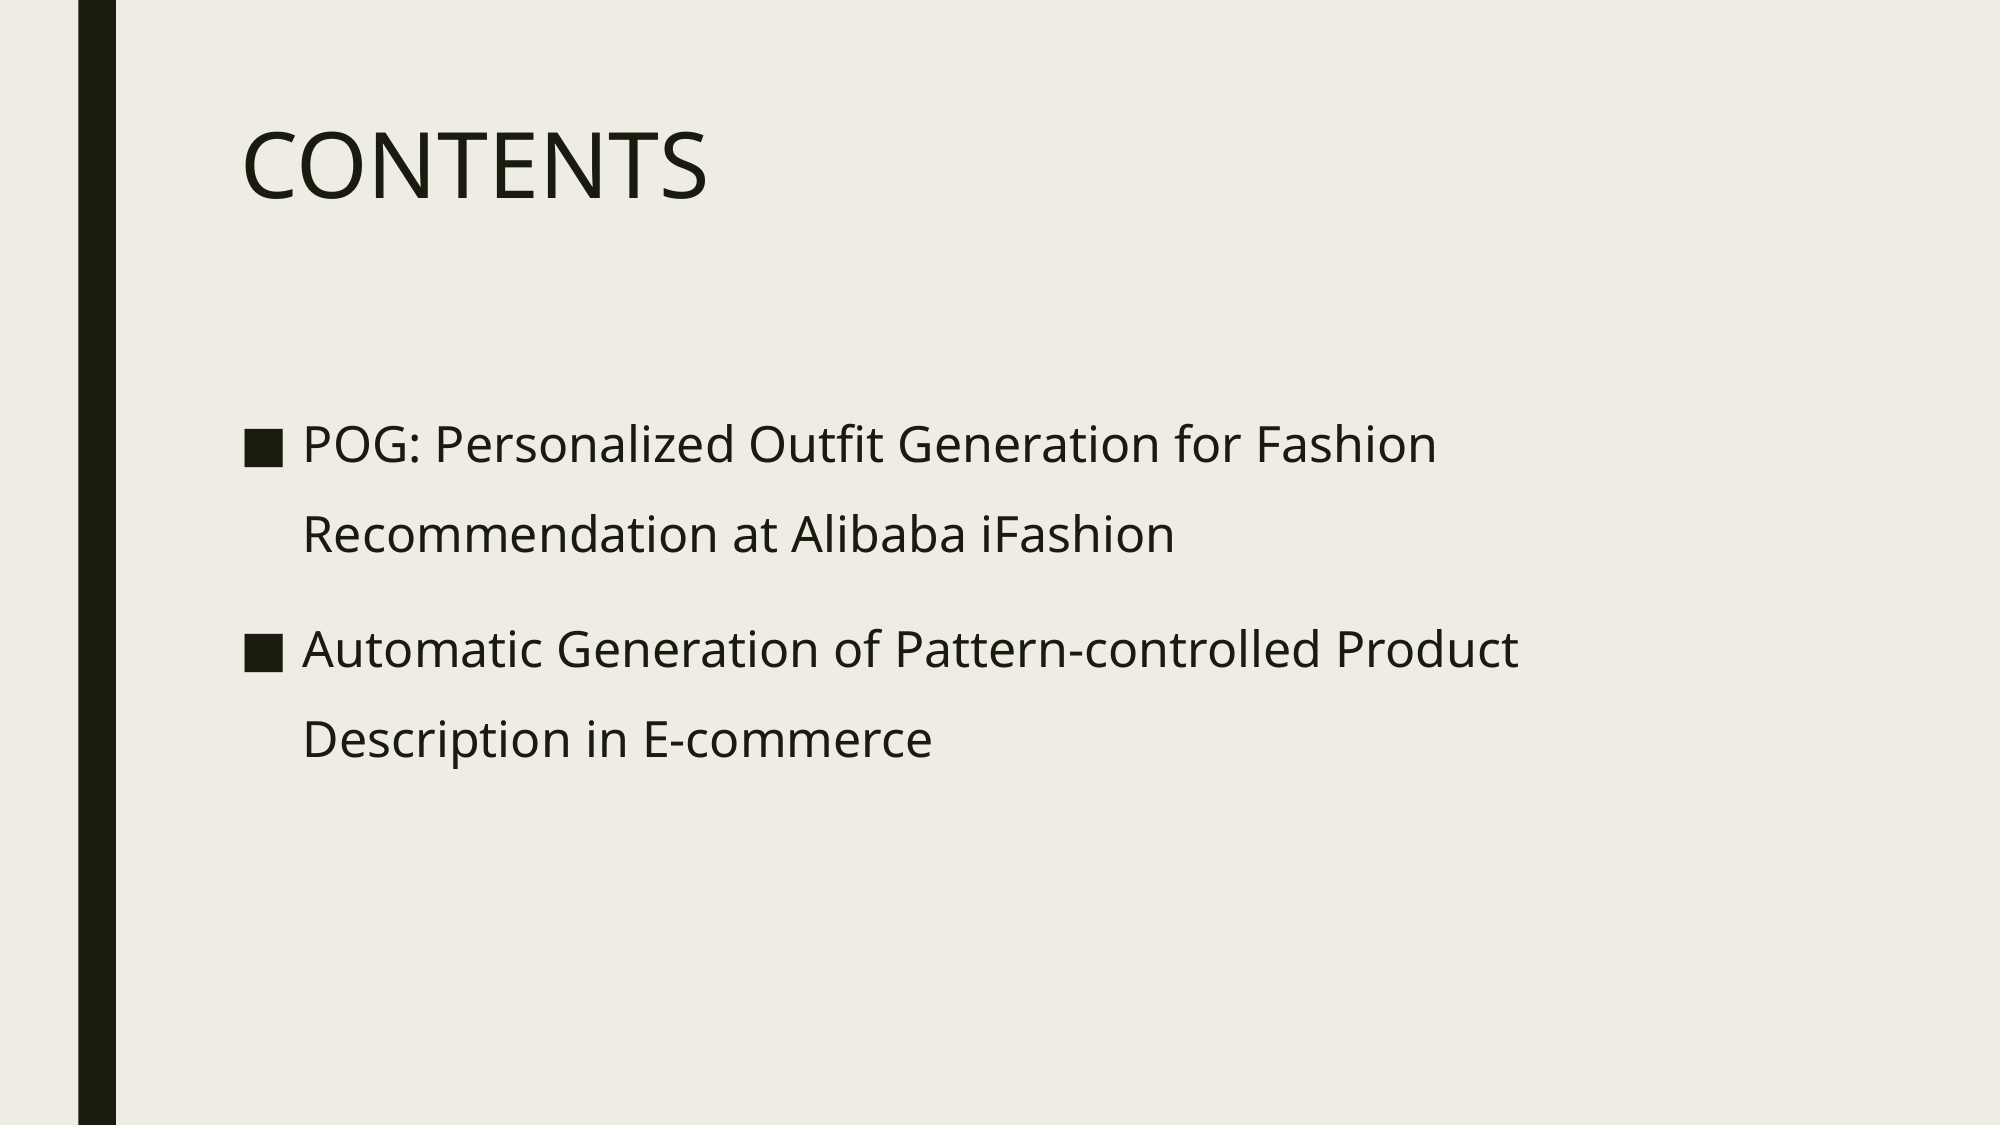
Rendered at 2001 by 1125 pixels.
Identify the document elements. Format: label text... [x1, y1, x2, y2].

list POG: Personalized Outfit Generation for Fashion Recommendation at Alibaba iFashion Automatic Generation of Pattern-controlled Product Description in E-commerce [225, 375, 1800, 963]
title CONTENTS [225, 112, 1800, 357]
